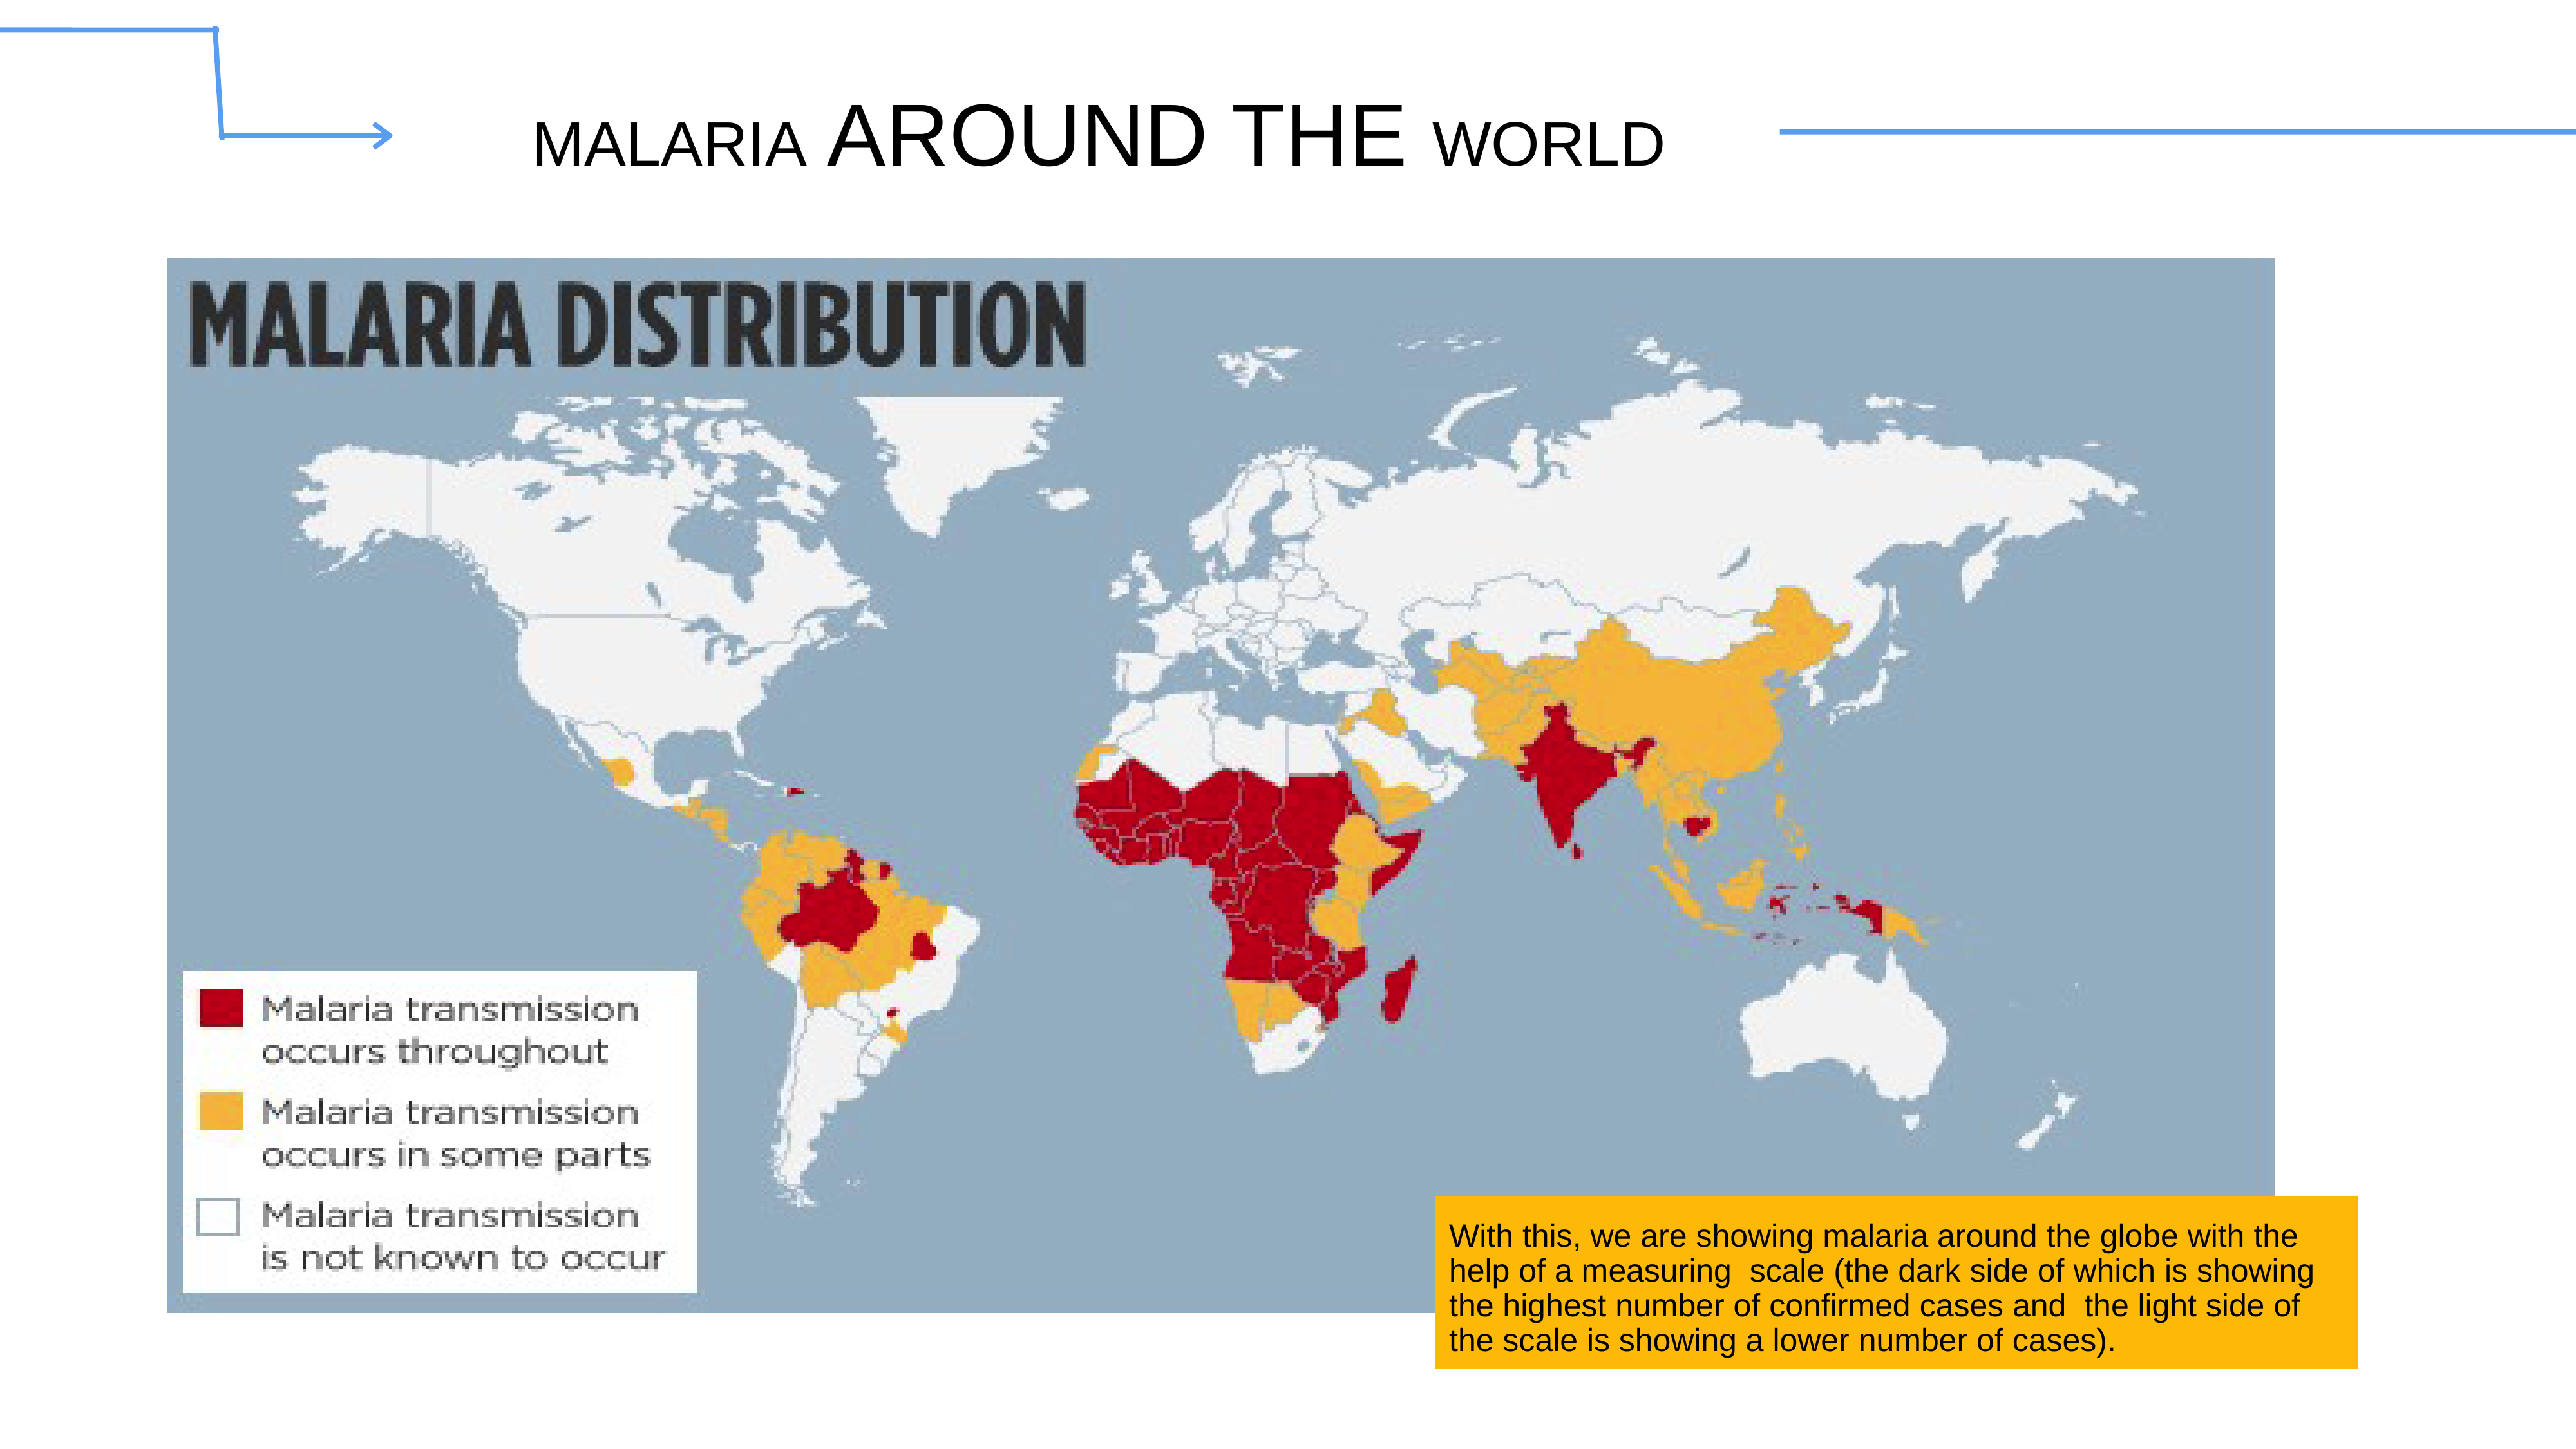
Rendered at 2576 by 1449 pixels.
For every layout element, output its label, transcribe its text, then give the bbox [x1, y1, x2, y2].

text_box MALARIA AROUND THE WORLD [352, 77, 1846, 184]
picture [167, 258, 2275, 1316]
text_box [0, 26, 390, 148]
text_box [1435, 1195, 2358, 1369]
text_box With this, we are showing malaria around the globe with the help of a measuring scale (the dark side of which is showing the highest number of confirmed cases and the light side of the scale is showing a lower number of cases). [1449, 1219, 2328, 1359]
